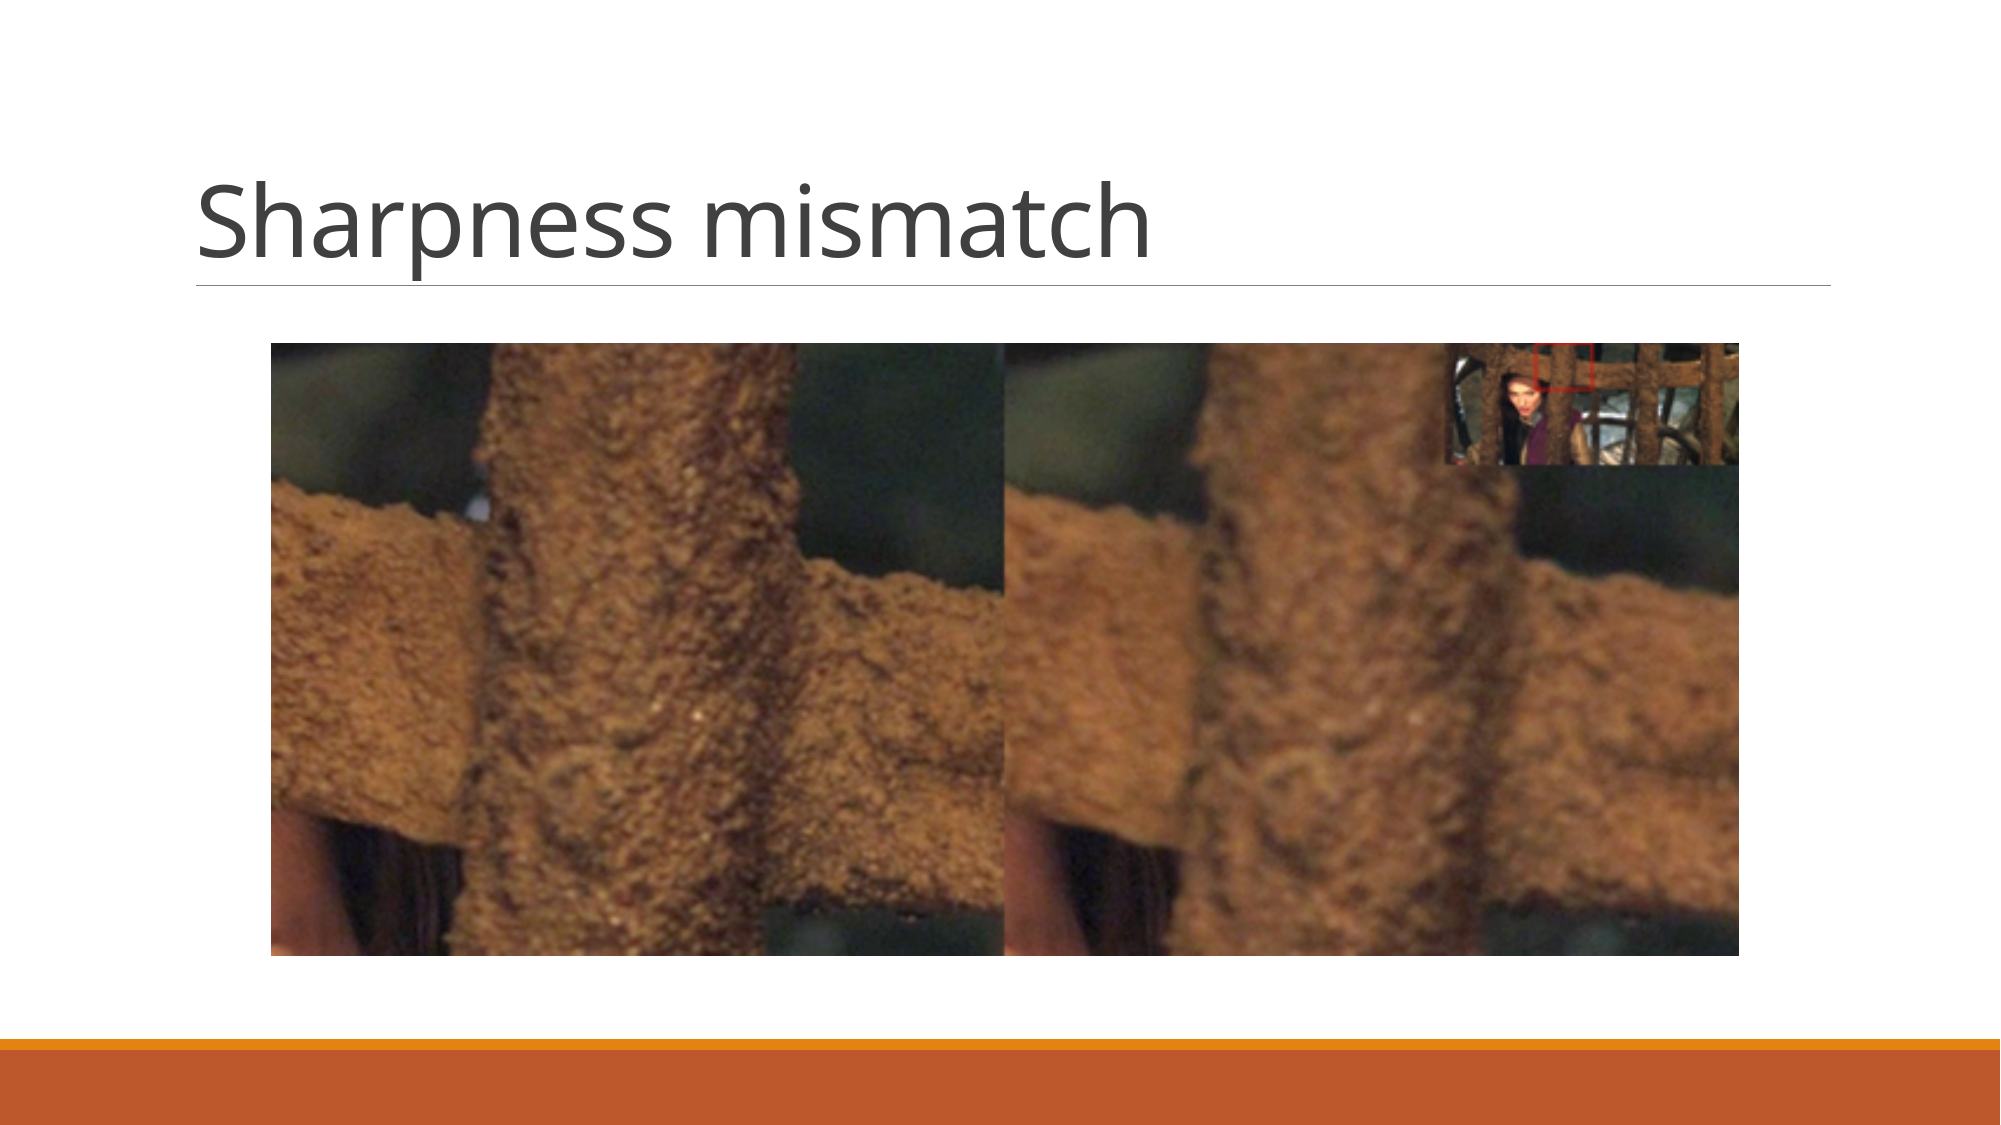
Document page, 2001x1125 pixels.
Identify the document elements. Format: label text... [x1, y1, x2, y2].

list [270, 343, 1740, 956]
title Sharpness mismatch [180, 47, 1830, 285]
